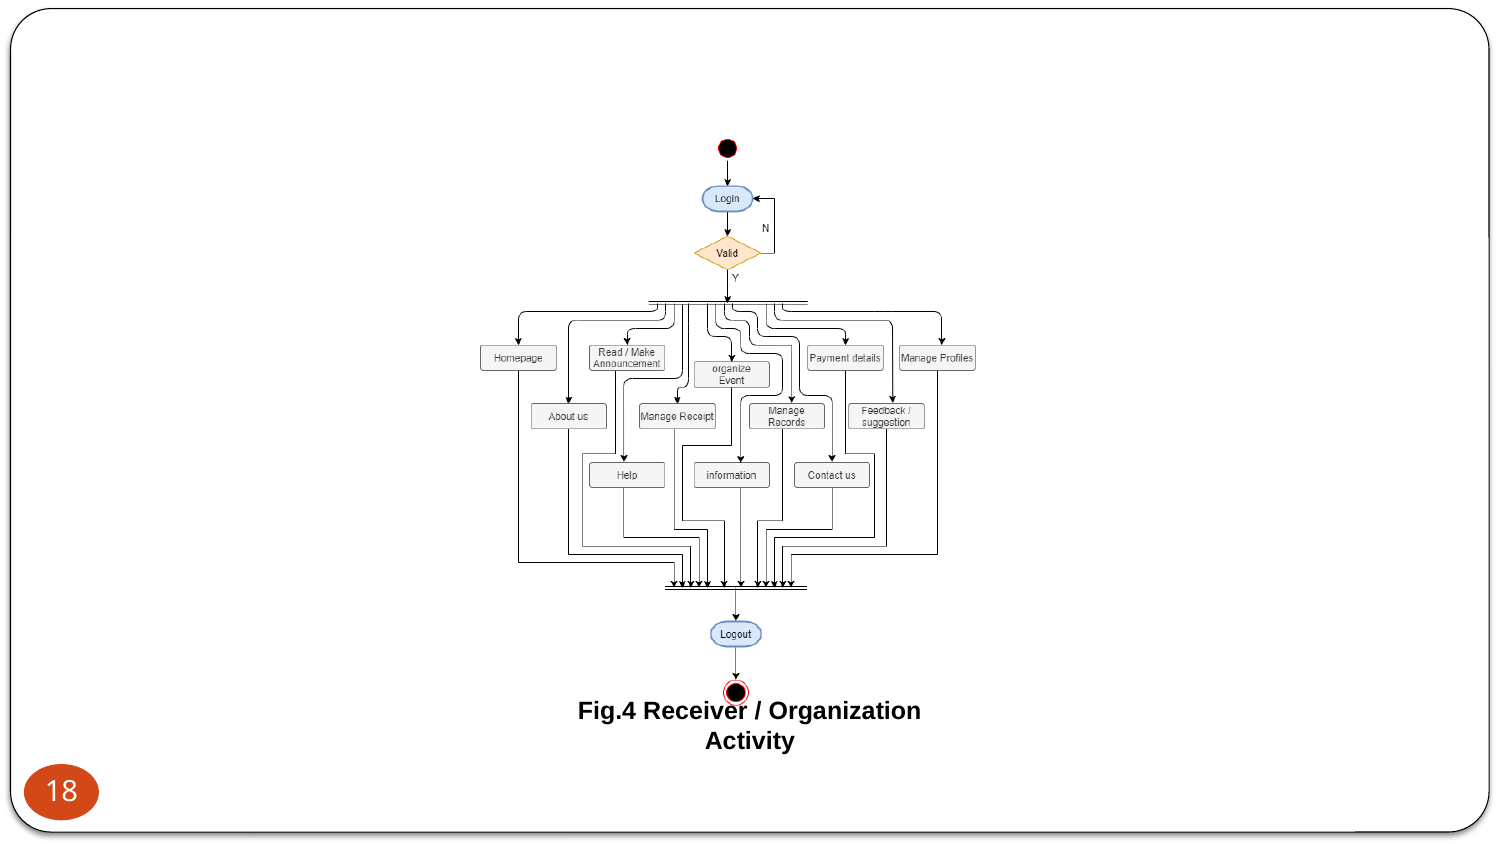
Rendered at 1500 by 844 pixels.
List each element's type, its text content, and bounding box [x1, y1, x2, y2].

slide_number 18 [23, 764, 99, 821]
picture [480, 135, 976, 706]
text_box Fig.4 Receiver / Organization Activity [552, 714, 948, 752]
